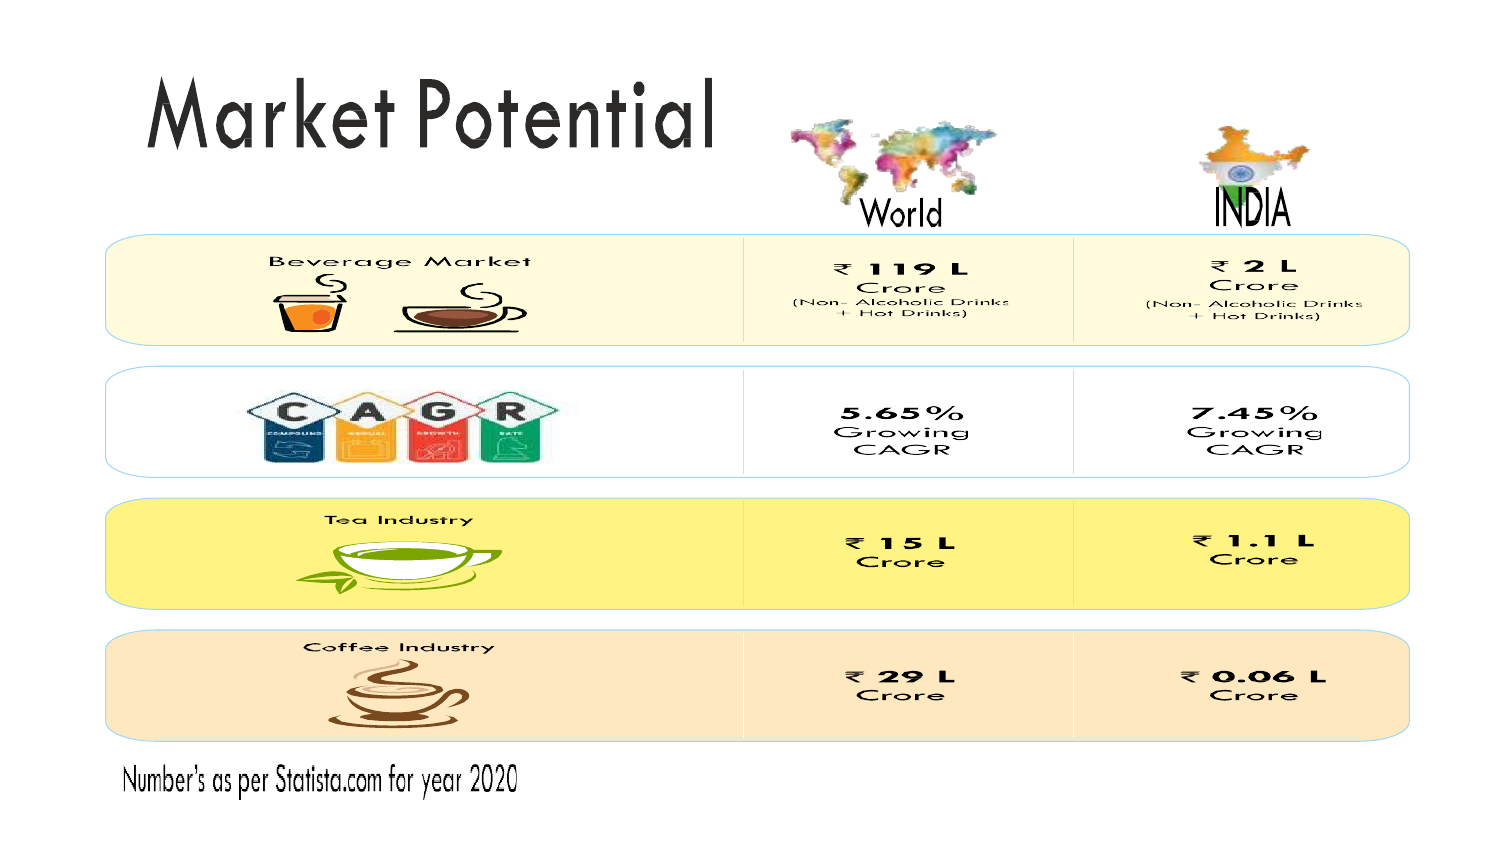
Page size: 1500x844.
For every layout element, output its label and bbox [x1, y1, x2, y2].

text_box [104, 233, 1411, 347]
text_box [234, 389, 581, 464]
text_box [633, 81, 645, 96]
text_box [606, 90, 626, 148]
text_box [104, 497, 1411, 610]
text_box [569, 101, 599, 148]
text_box [890, 207, 905, 228]
text_box [1196, 126, 1311, 208]
text_box [295, 541, 503, 595]
text_box [123, 764, 517, 800]
text_box [455, 101, 492, 149]
text_box [790, 114, 998, 208]
text_box [374, 90, 395, 148]
text_box [420, 79, 450, 148]
text_box [147, 76, 208, 151]
text_box [296, 77, 327, 148]
text_box [635, 103, 643, 148]
text_box [1187, 406, 1322, 455]
text_box [265, 101, 287, 148]
text_box [859, 197, 892, 228]
text_box [926, 197, 942, 228]
text_box [908, 207, 917, 227]
text_box [332, 101, 368, 149]
text_box [1271, 185, 1291, 227]
text_box [655, 101, 691, 149]
text_box [498, 90, 518, 148]
text_box [104, 629, 1411, 742]
text_box [705, 77, 712, 148]
text_box [1265, 187, 1269, 227]
text_box [216, 101, 252, 149]
text_box [105, 366, 1410, 478]
text_box [834, 406, 968, 455]
text_box [328, 659, 470, 729]
text_box [525, 101, 560, 149]
text_box [1245, 187, 1263, 227]
text_box [402, 306, 528, 329]
text_box [1223, 185, 1242, 228]
